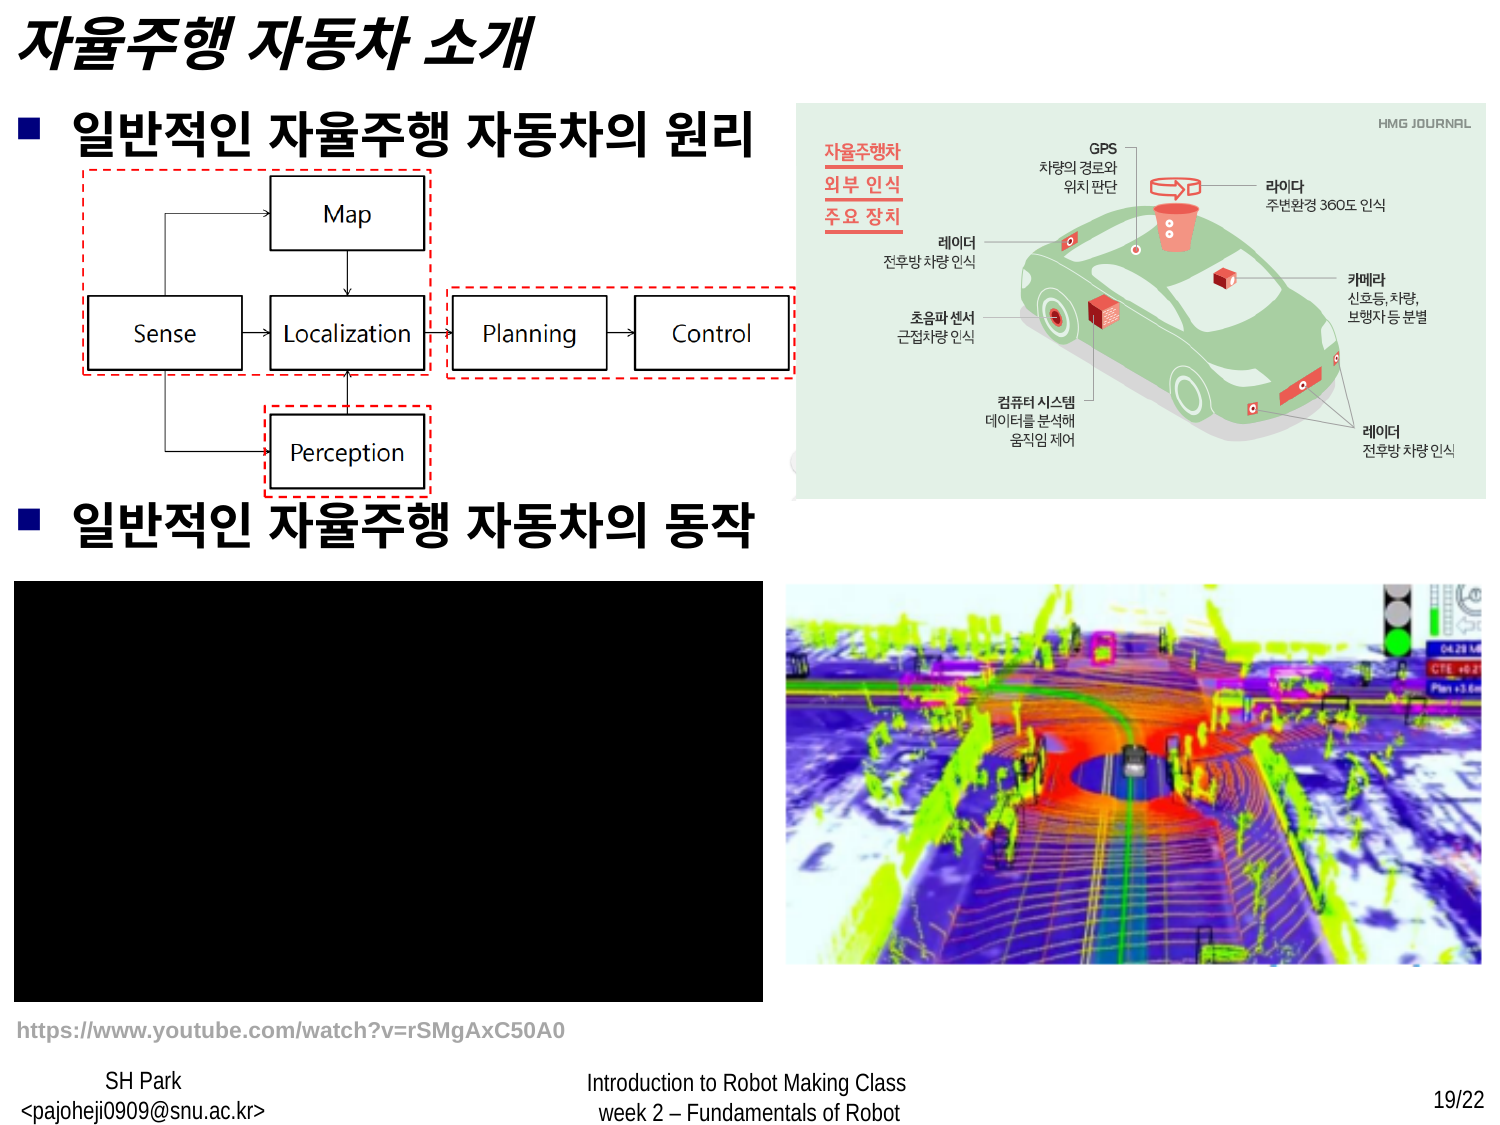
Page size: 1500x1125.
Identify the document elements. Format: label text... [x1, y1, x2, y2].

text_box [0, 102, 1486, 501]
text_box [13, 580, 764, 1004]
picture [763, 572, 1499, 967]
text_box 자율주행 자동차 소개 [0, 0, 1500, 85]
text_box https://www.youtube.com/watch?v=rSMgAxC50A0 [1, 1007, 581, 1051]
slide_number SH Park <pajoheji0909@snu.ac.kr> [0, 1057, 288, 1125]
text_box 일반적인 자율주행 자동차의 동작 [0, 509, 1198, 555]
footer Introduction to Robot Making Class week 2 – Fundamentals of Robot [288, 1058, 1500, 1125]
